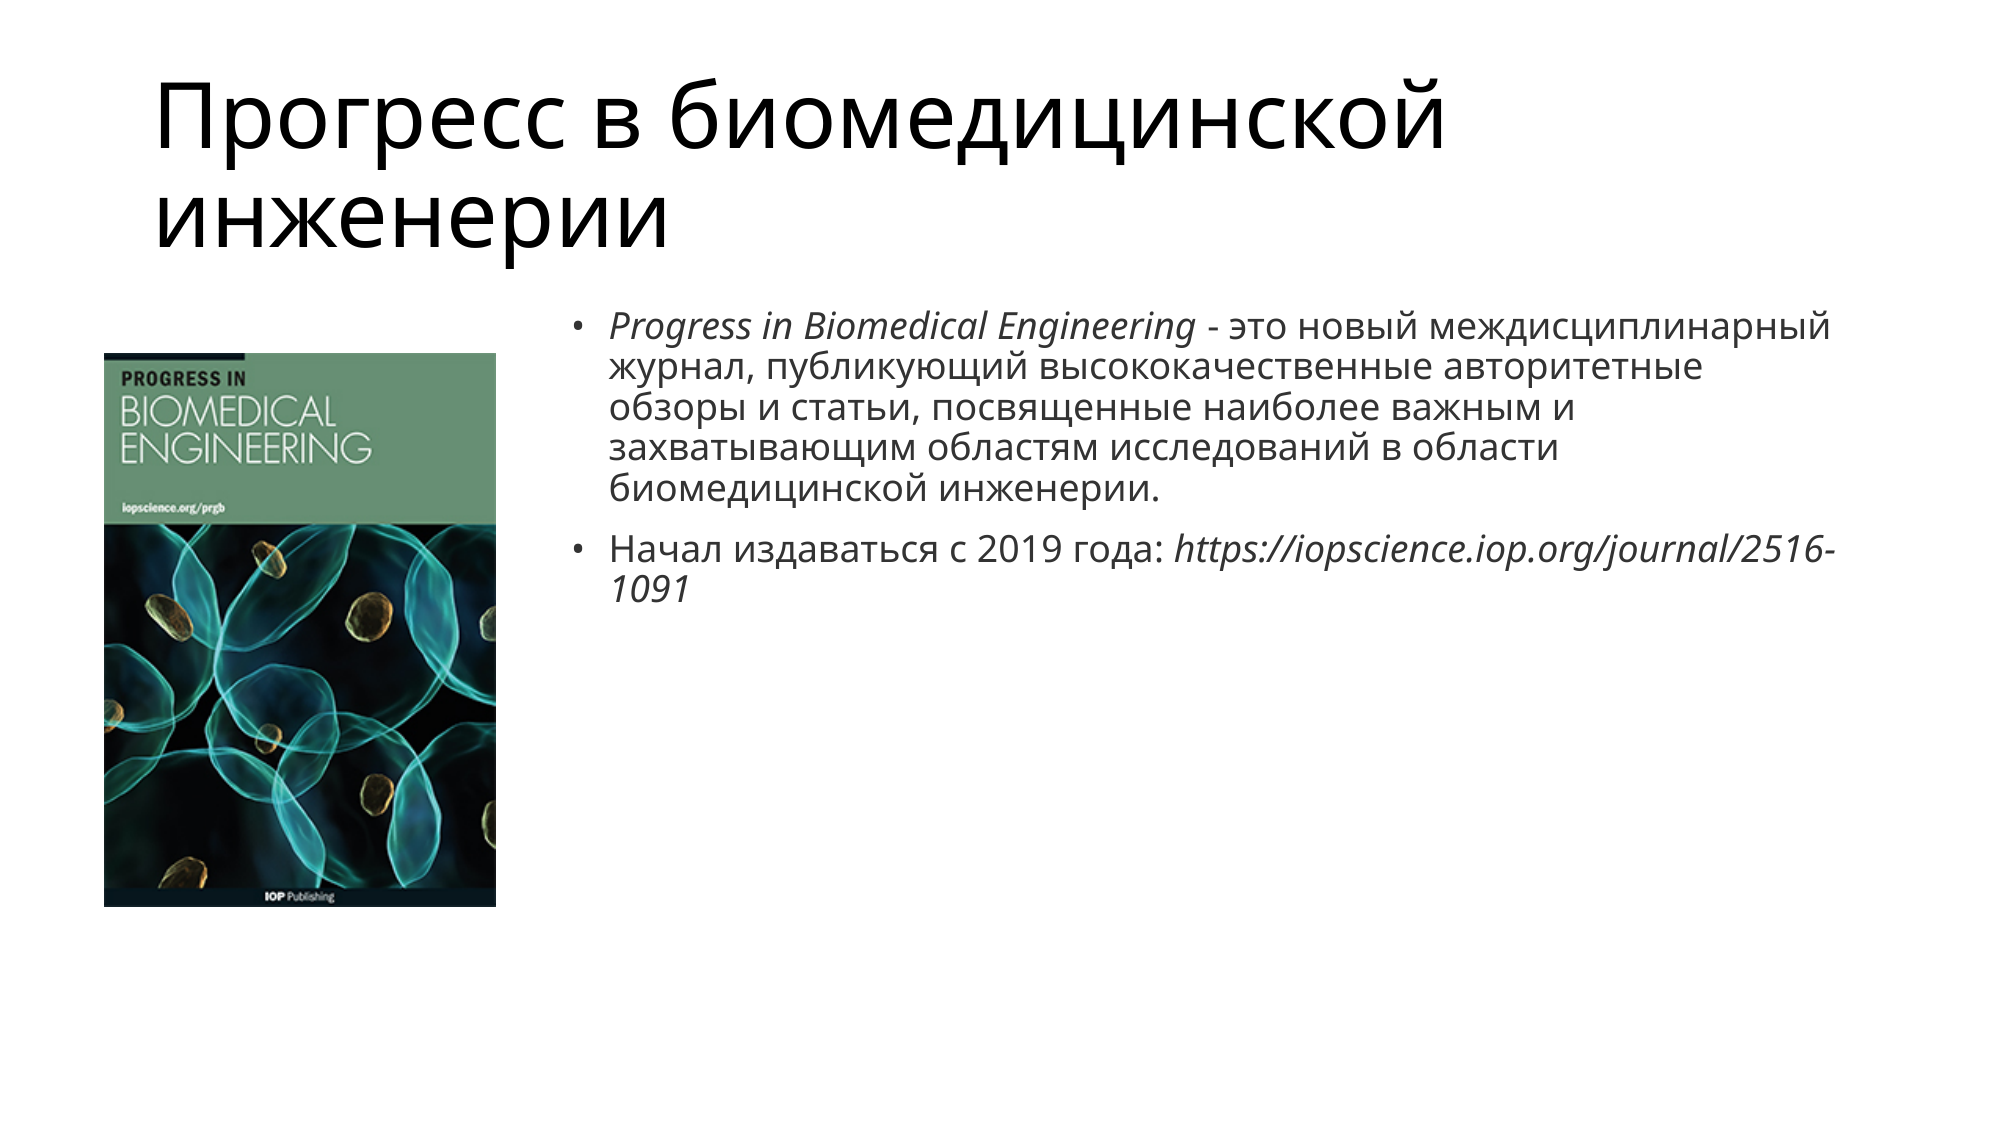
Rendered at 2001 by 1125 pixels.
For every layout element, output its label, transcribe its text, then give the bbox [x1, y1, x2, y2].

list Progress in Biomedical Engineering - это новый междисциплинарный журнал, публикующий высококачественные авторитетные обзоры и статьи, посвященные наиболее важным и захватывающим областям исследований в области биомедицинской инженерии. Начал издаваться с 2019 года: https://iopscience.iop.org/journal/2516-1091 [556, 299, 1863, 1014]
picture [104, 353, 496, 907]
title Прогресс в биомедицинской инженерии [137, 59, 1863, 278]
